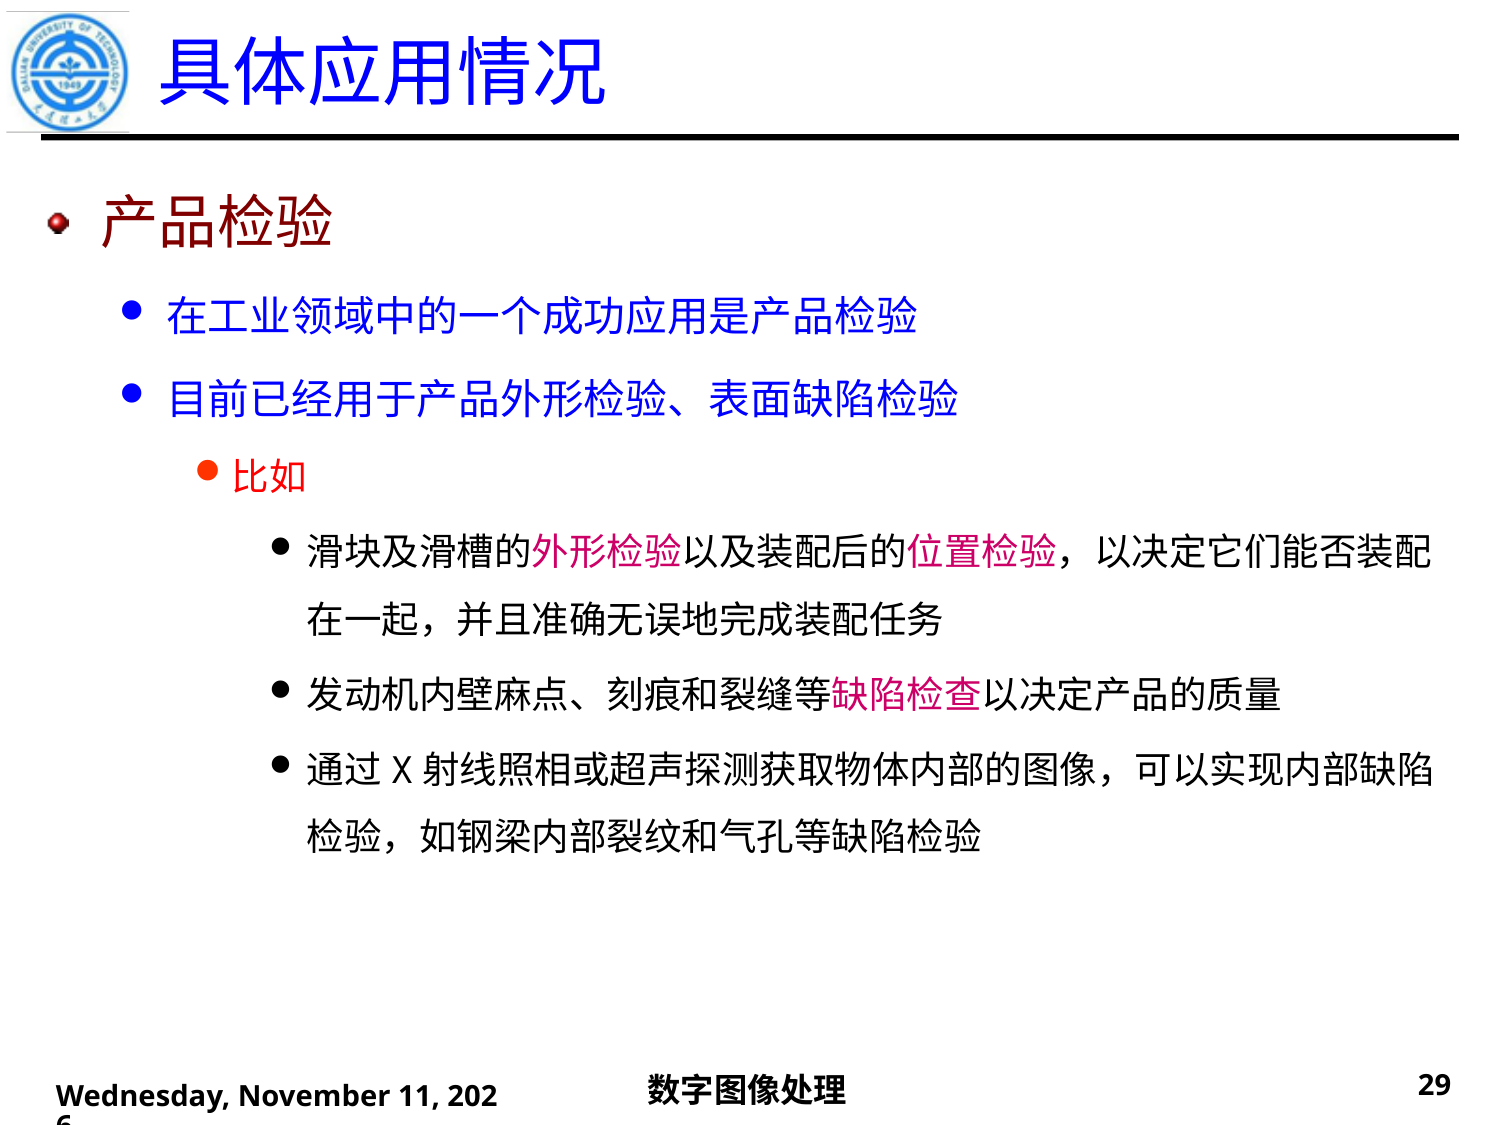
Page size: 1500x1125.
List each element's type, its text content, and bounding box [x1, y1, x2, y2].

title 具体应用情况 [142, 0, 1187, 123]
picture [6, 10, 130, 136]
list 产品检验 在工业领域中的一个成功应用是产品检验 目前已经用于产品外形检验、表面缺陷检验 比如 滑块及滑槽的外形检验以及装配后的位置检验，以决定它们能否装配在一起，并且准确无误地完成装配任务 发动机内壁麻点、刻痕和裂缝等缺陷检查以决定产品的质量 通过X射线照相或超声探测获取物体内部的图像，可以实现内部缺陷检验，如钢梁内部裂纹和气孔等缺陷检验 [29, 185, 1468, 1083]
picture [44, 209, 69, 234]
